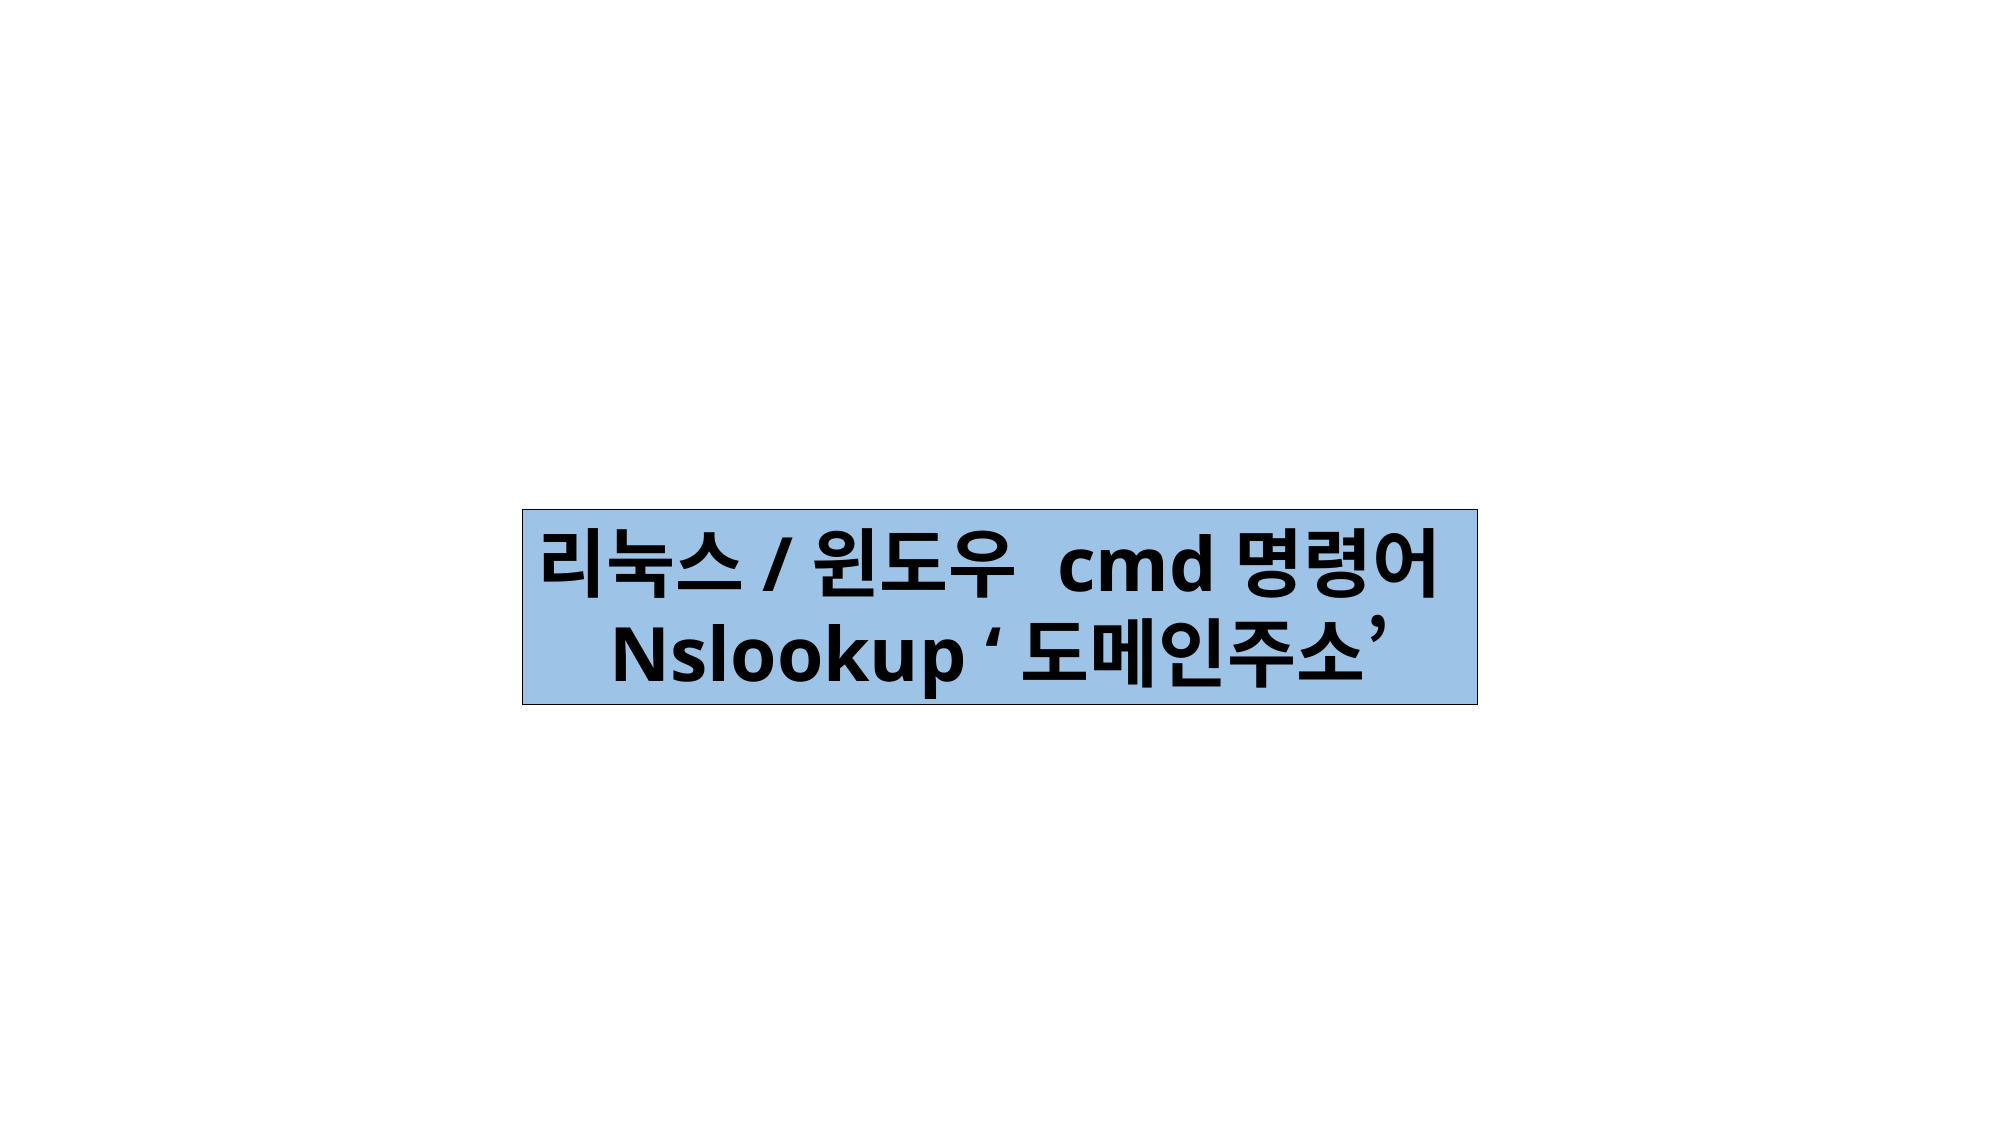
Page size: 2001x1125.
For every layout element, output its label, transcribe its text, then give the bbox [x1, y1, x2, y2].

text_box 리눅스/윈도우 cmd명령어 Nslookup ‘도메인주소’ [522, 509, 1478, 705]
